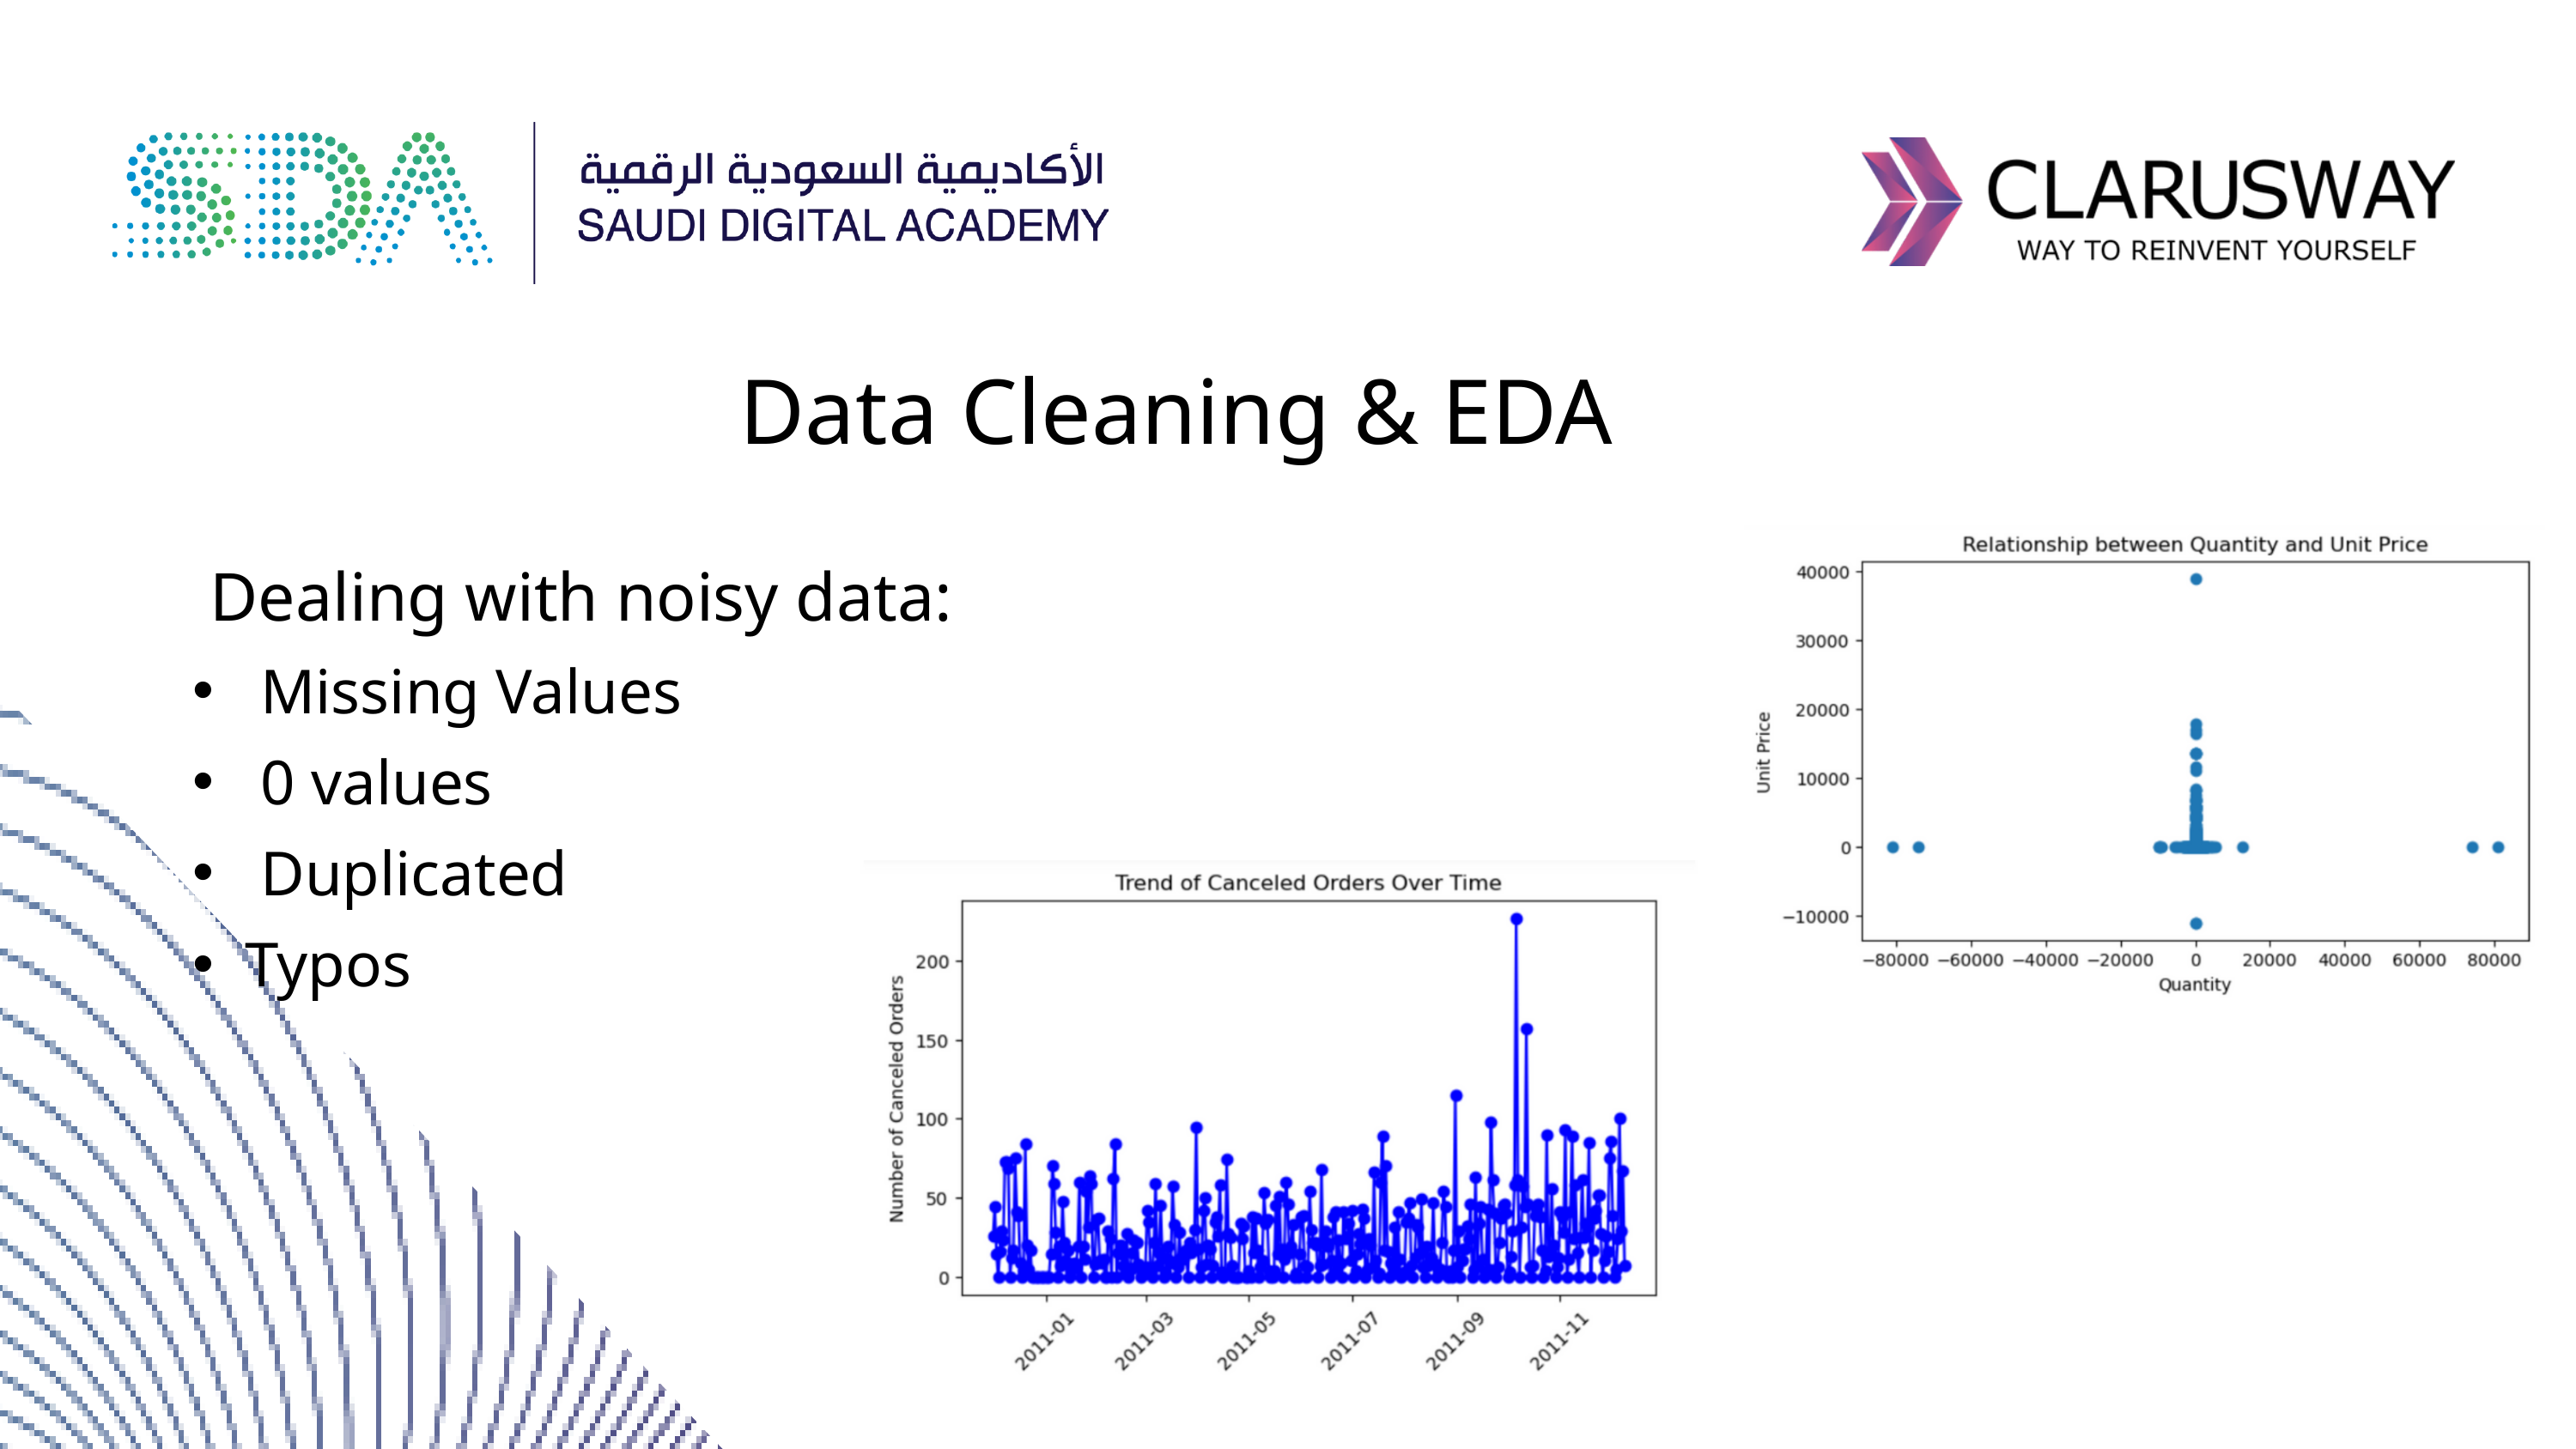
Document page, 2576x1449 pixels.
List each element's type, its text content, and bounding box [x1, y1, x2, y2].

text_box [1862, 137, 2456, 266]
text_box Data Cleaning & EDA [82, 336, 2272, 462]
text_box [845, 860, 1731, 1377]
text_box [0, 690, 723, 1449]
text_box Dealing with noisy data: Missing Values 0 values Duplicated Typos [141, 535, 1177, 999]
text_box [112, 122, 1109, 284]
text_box [1726, 525, 2576, 1016]
